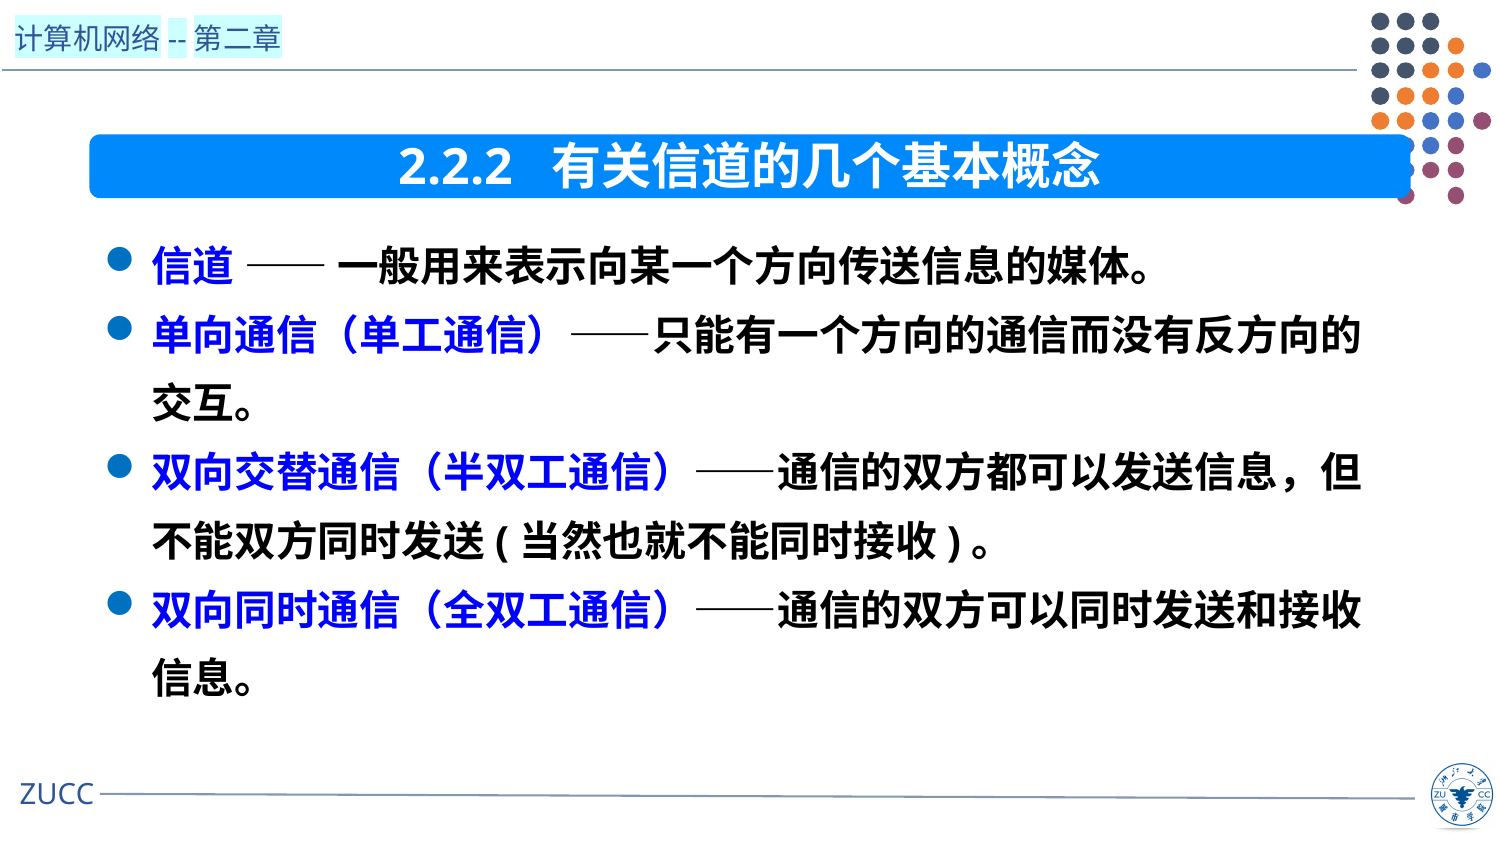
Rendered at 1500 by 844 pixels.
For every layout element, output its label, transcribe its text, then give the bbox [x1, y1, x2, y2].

text_box 2.2.2 有关信道的几个基本概念 [384, 127, 1116, 203]
text_box 信道 —— 一般用来表示向某一个方向传送信息的媒体。 单向通信（单工通信）——只能有一个方向的通信而没有反方向的交互。 双向交替通信（半双工通信）——通信的双方都可以发送信息，但不能双方同时发送(当然也就不能同时接收)。 双向同时通信（全双工通信）——通信的双方可以同时发送和接收信息。 [89, 213, 1411, 710]
text_box [1116, 134, 1411, 199]
picture [1415, 750, 1500, 837]
text_box [89, 134, 384, 199]
